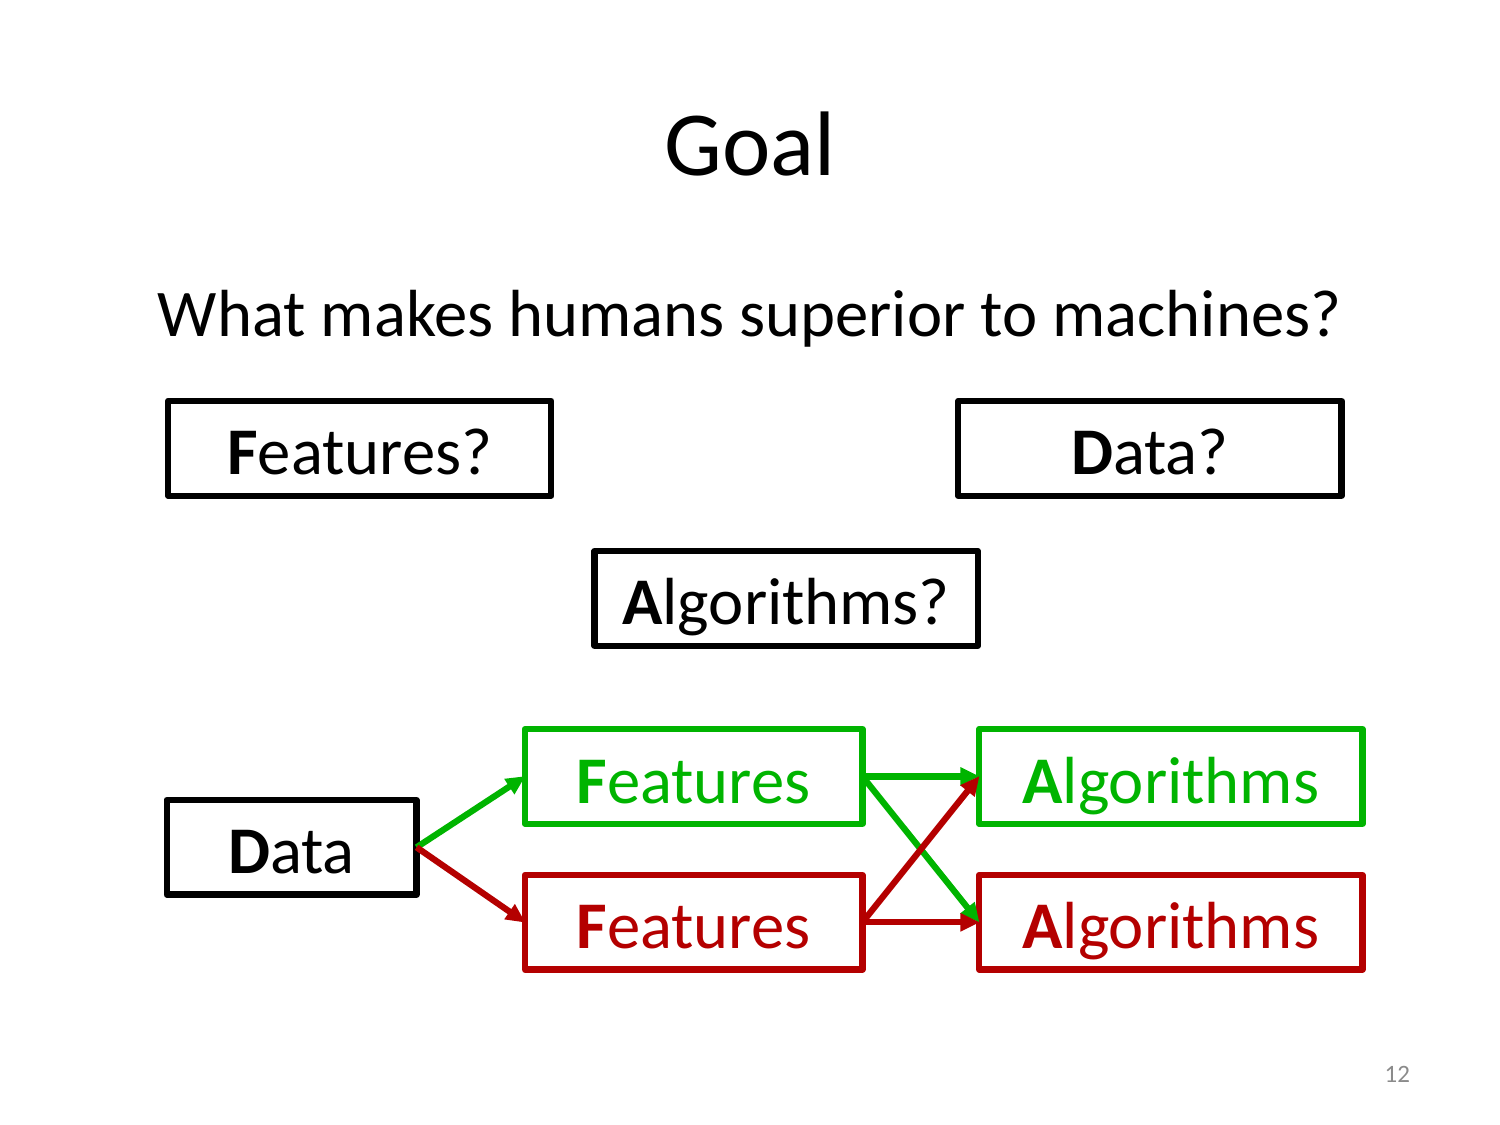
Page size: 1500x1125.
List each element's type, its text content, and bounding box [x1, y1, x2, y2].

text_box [166, 728, 1363, 972]
text_box Algorithms? [594, 550, 978, 646]
slide_number 12 [1074, 1042, 1425, 1103]
text_box Features? [168, 400, 552, 496]
title Goal [75, 45, 1425, 233]
text_box Data? [958, 400, 1342, 496]
list What makes humans superior to machines? [75, 262, 1425, 1005]
